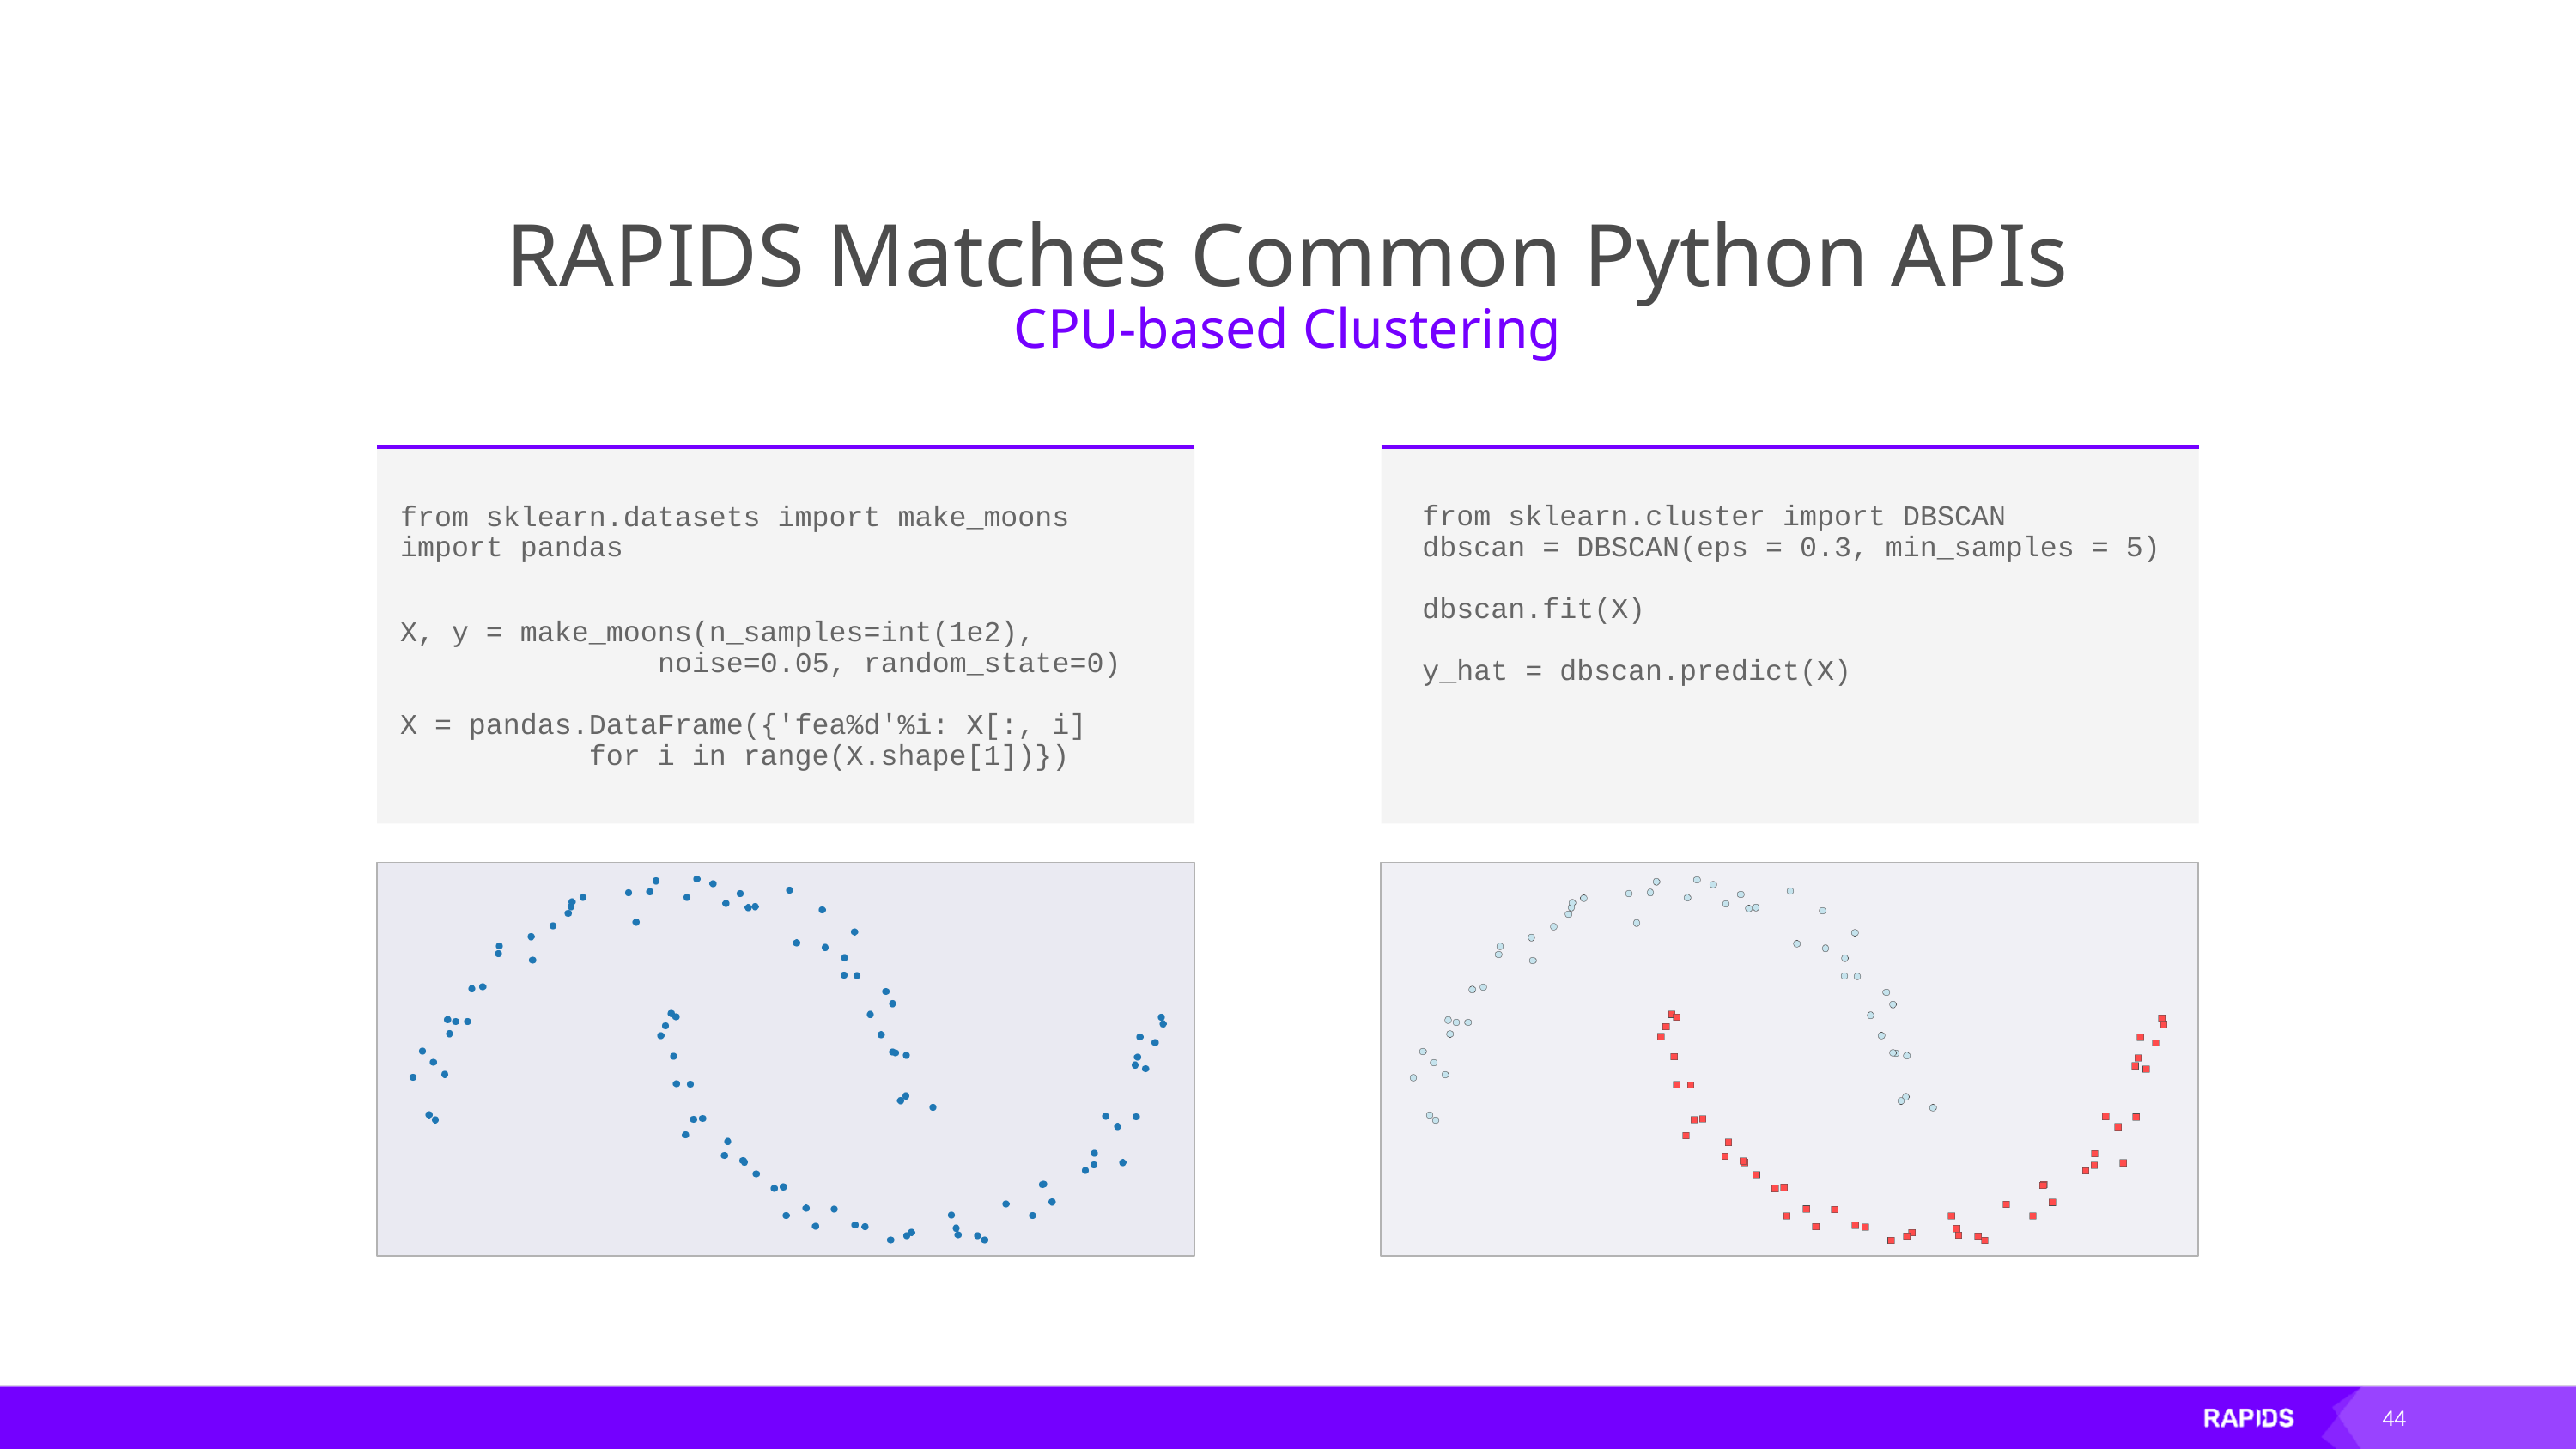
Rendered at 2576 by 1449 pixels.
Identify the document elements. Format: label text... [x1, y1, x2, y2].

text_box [1381, 445, 2199, 824]
picture [0, 0, 2576, 1449]
list CPU-based Clustering [117, 295, 2459, 419]
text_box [376, 445, 1195, 824]
title RAPIDS Matches Common Python APIs [117, 173, 2459, 295]
